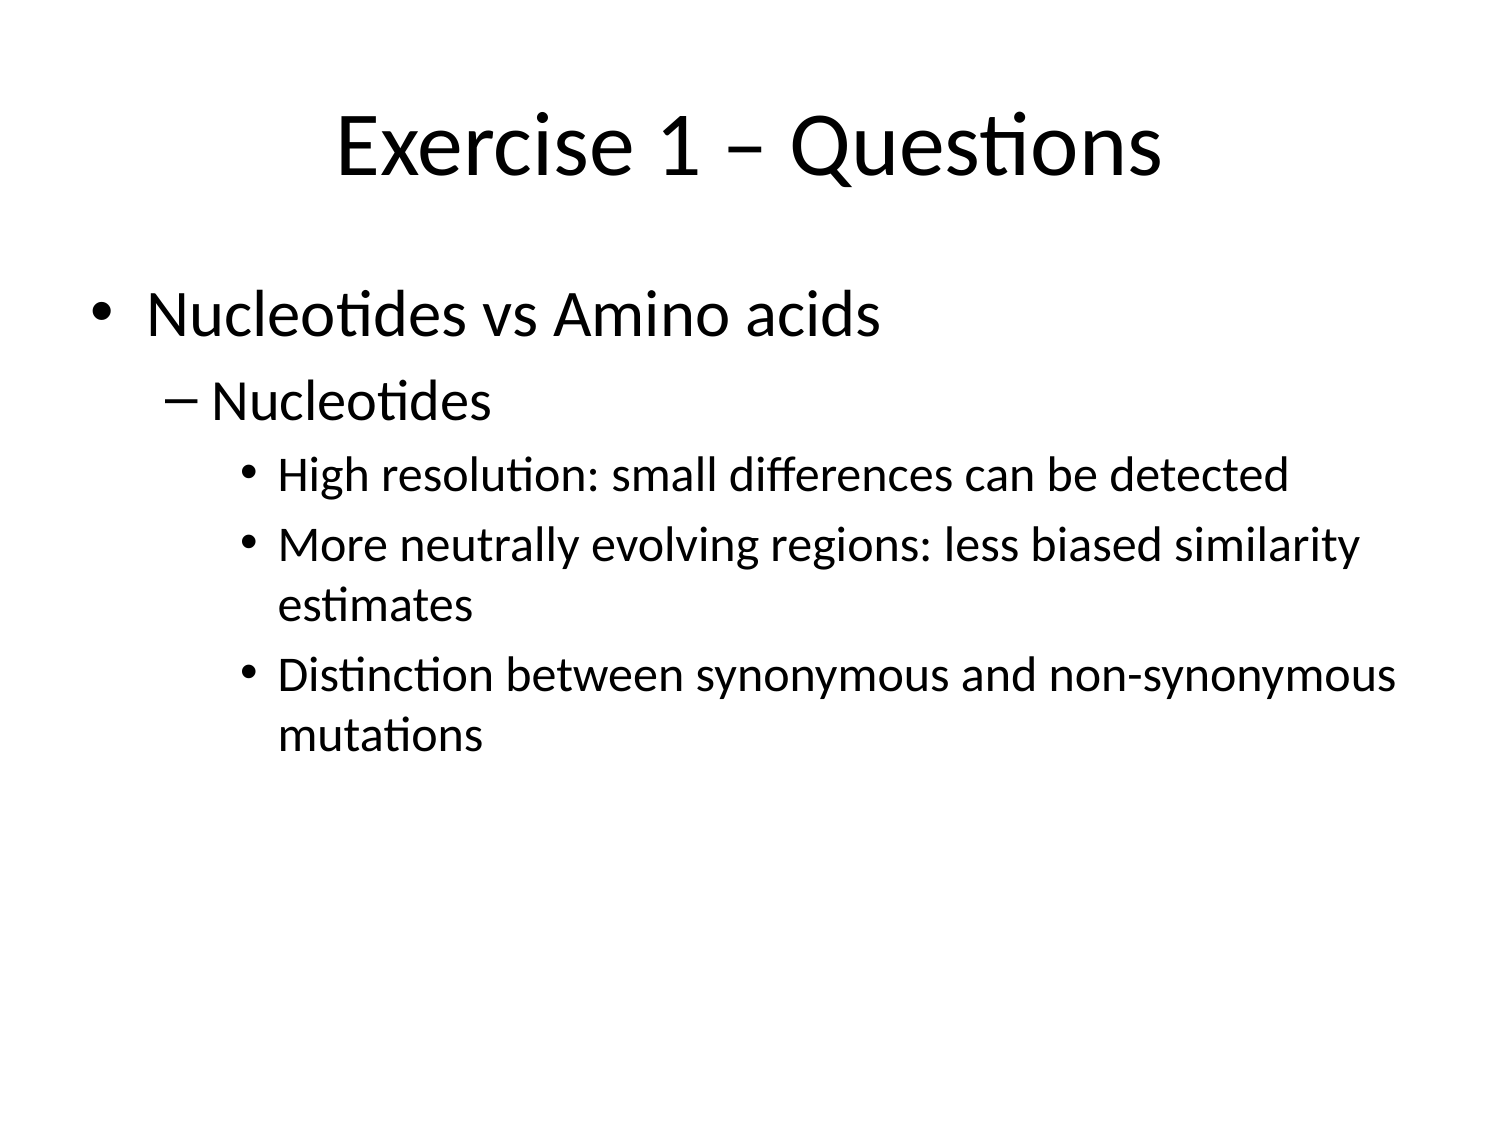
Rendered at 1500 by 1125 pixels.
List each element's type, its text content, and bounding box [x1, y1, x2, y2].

title Exercise 1 – Questions [75, 45, 1425, 233]
list Nucleotides vs Amino acids Nucleotides High resolution: small differences can be detected More neutrally evolving regions: less biased similarity estimates Distinction between synonymous and non-synonymous mutations [75, 262, 1425, 1005]
